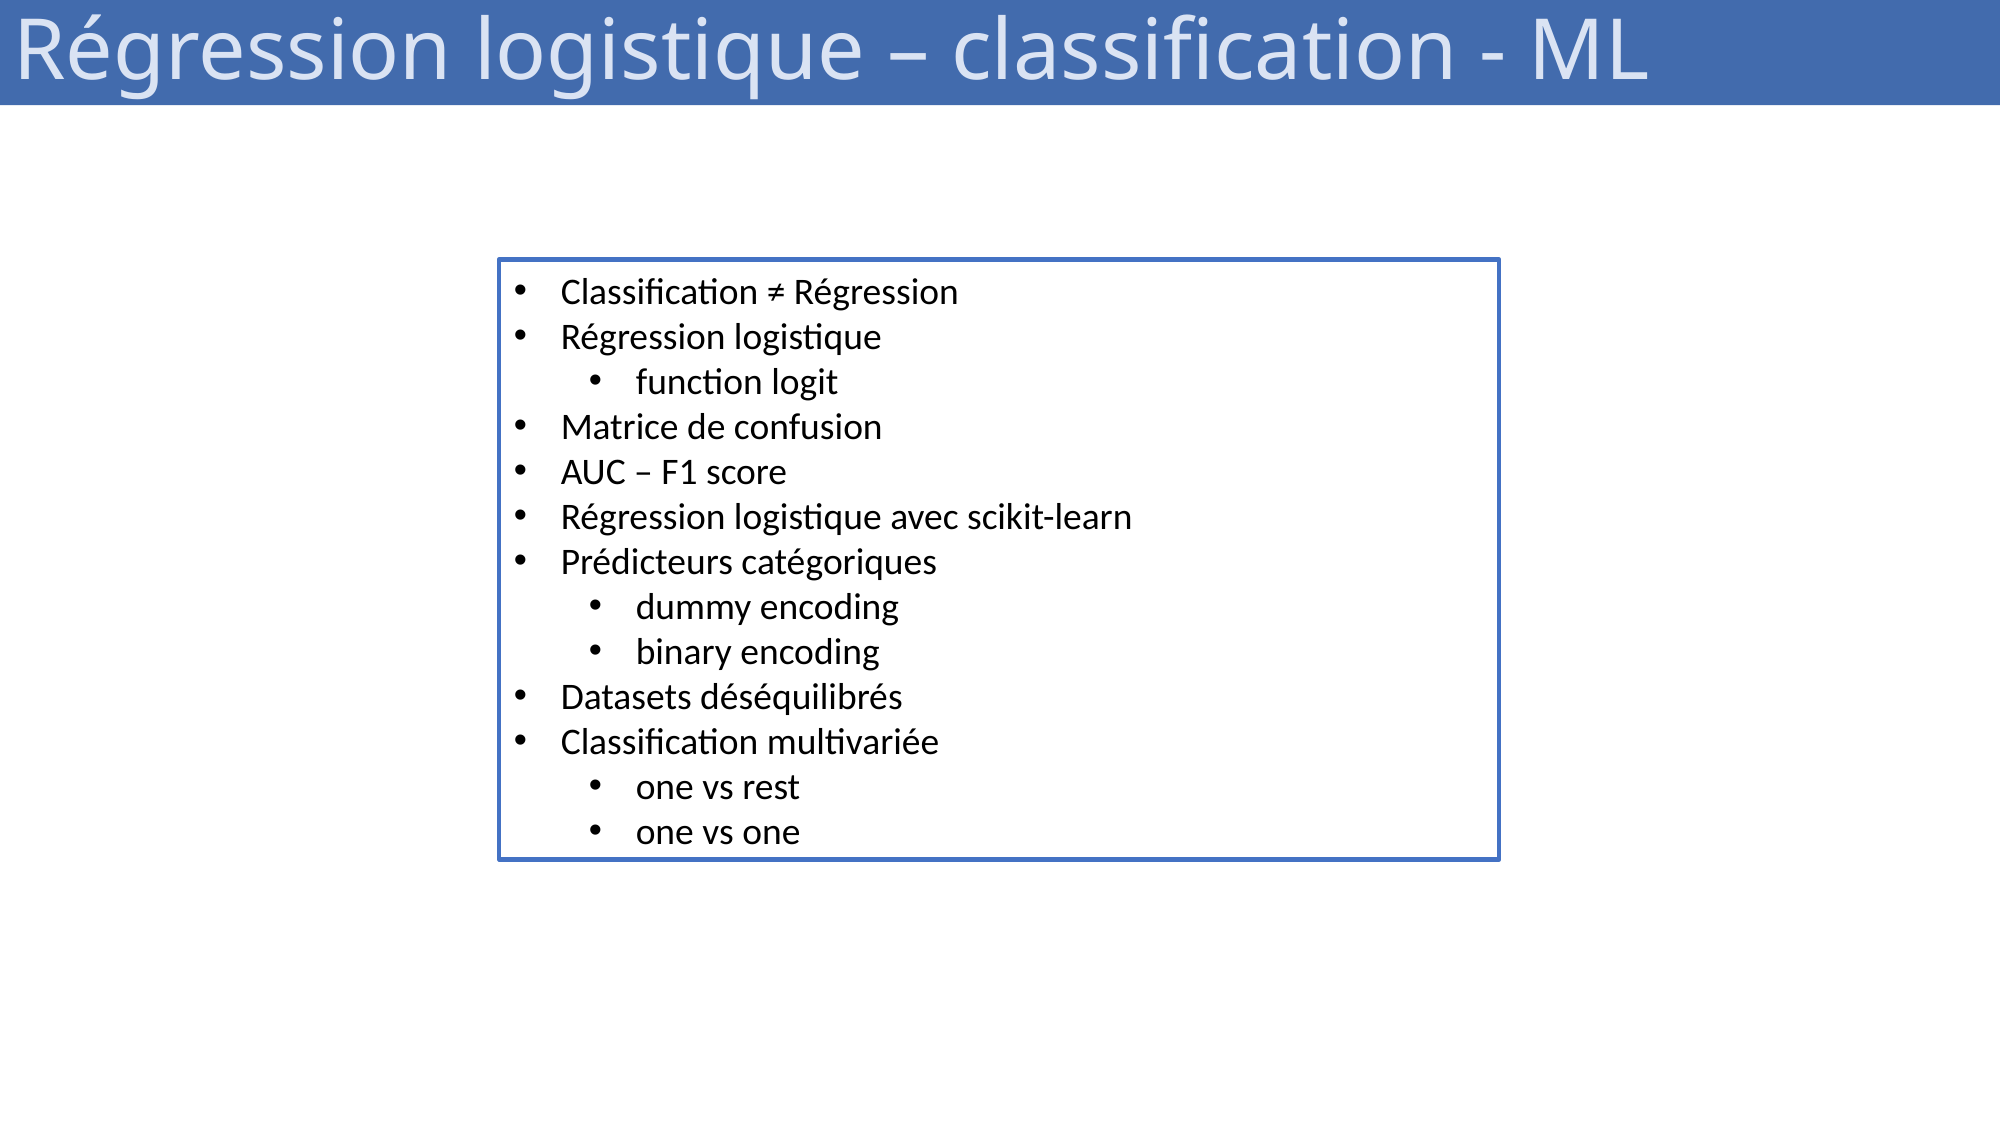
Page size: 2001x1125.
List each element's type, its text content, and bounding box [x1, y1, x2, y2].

text_box Régression logistique – classification - ML [0, 0, 2000, 106]
text_box Classification ≠ Régression Régression logistique function logit Matrice de confusion AUC – F1 score Régression logistique avec scikit-learn Prédicteurs catégoriques dummy encoding binary encoding Datasets déséquilibrés Classification multivariée one vs rest one vs one [499, 259, 1500, 860]
